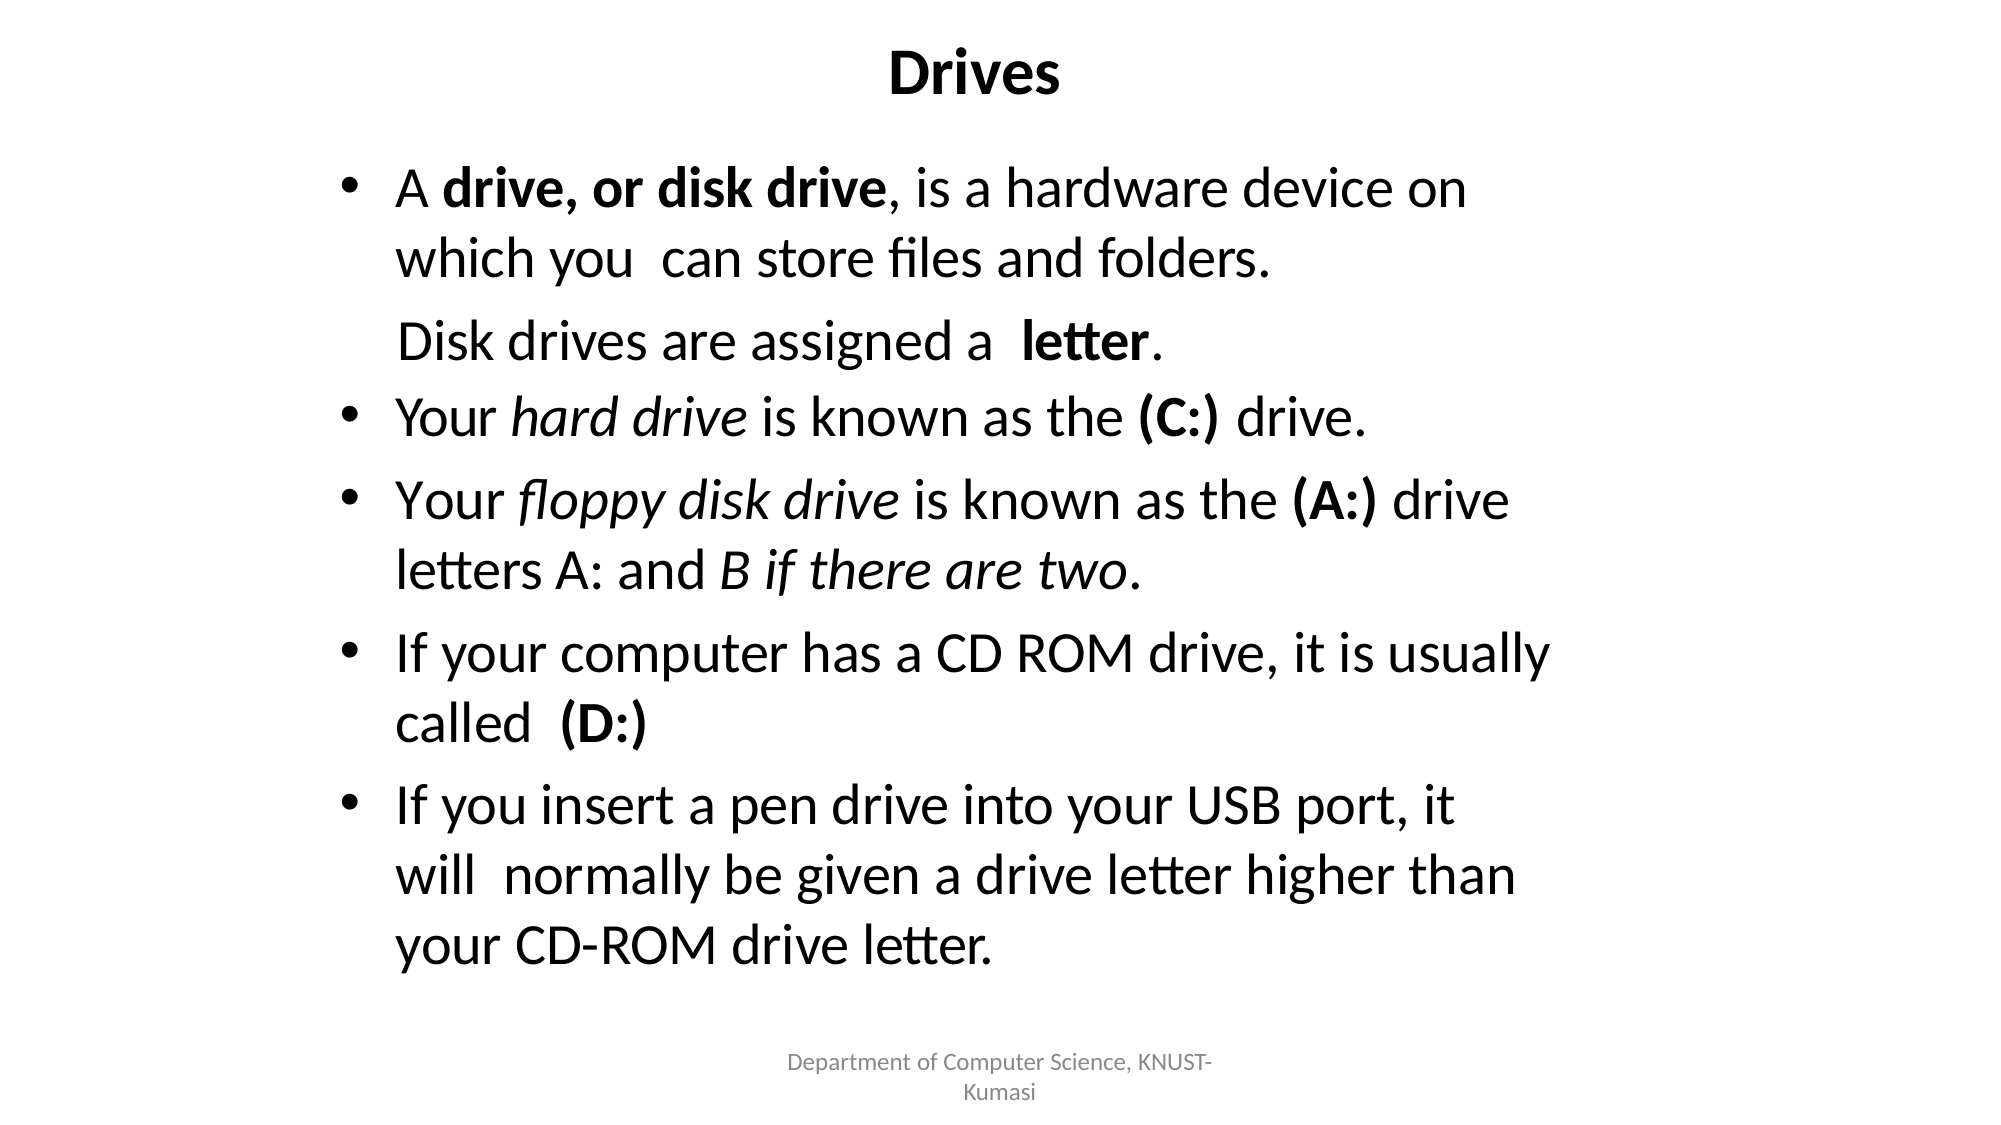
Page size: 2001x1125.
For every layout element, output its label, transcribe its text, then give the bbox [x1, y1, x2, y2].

text_box Department of Computer Science, KNUST- Kumasi [783, 1050, 1217, 1106]
text_box Drives [650, 20, 1300, 115]
text_box A drive, or disk drive, is a hardware device on which you can store files and folders. Disk drives are assigned a letter. Your hard drive is known as the (C:) drive. Your floppy disk drive is known as the (A:) drive letters A: and B if there are two. If your computer has a CD ROM drive, it is usually called (D:) If you insert a pen drive into your USB port, it will normally be given a drive letter higher than your CD-ROM drive letter. [337, 141, 1613, 977]
